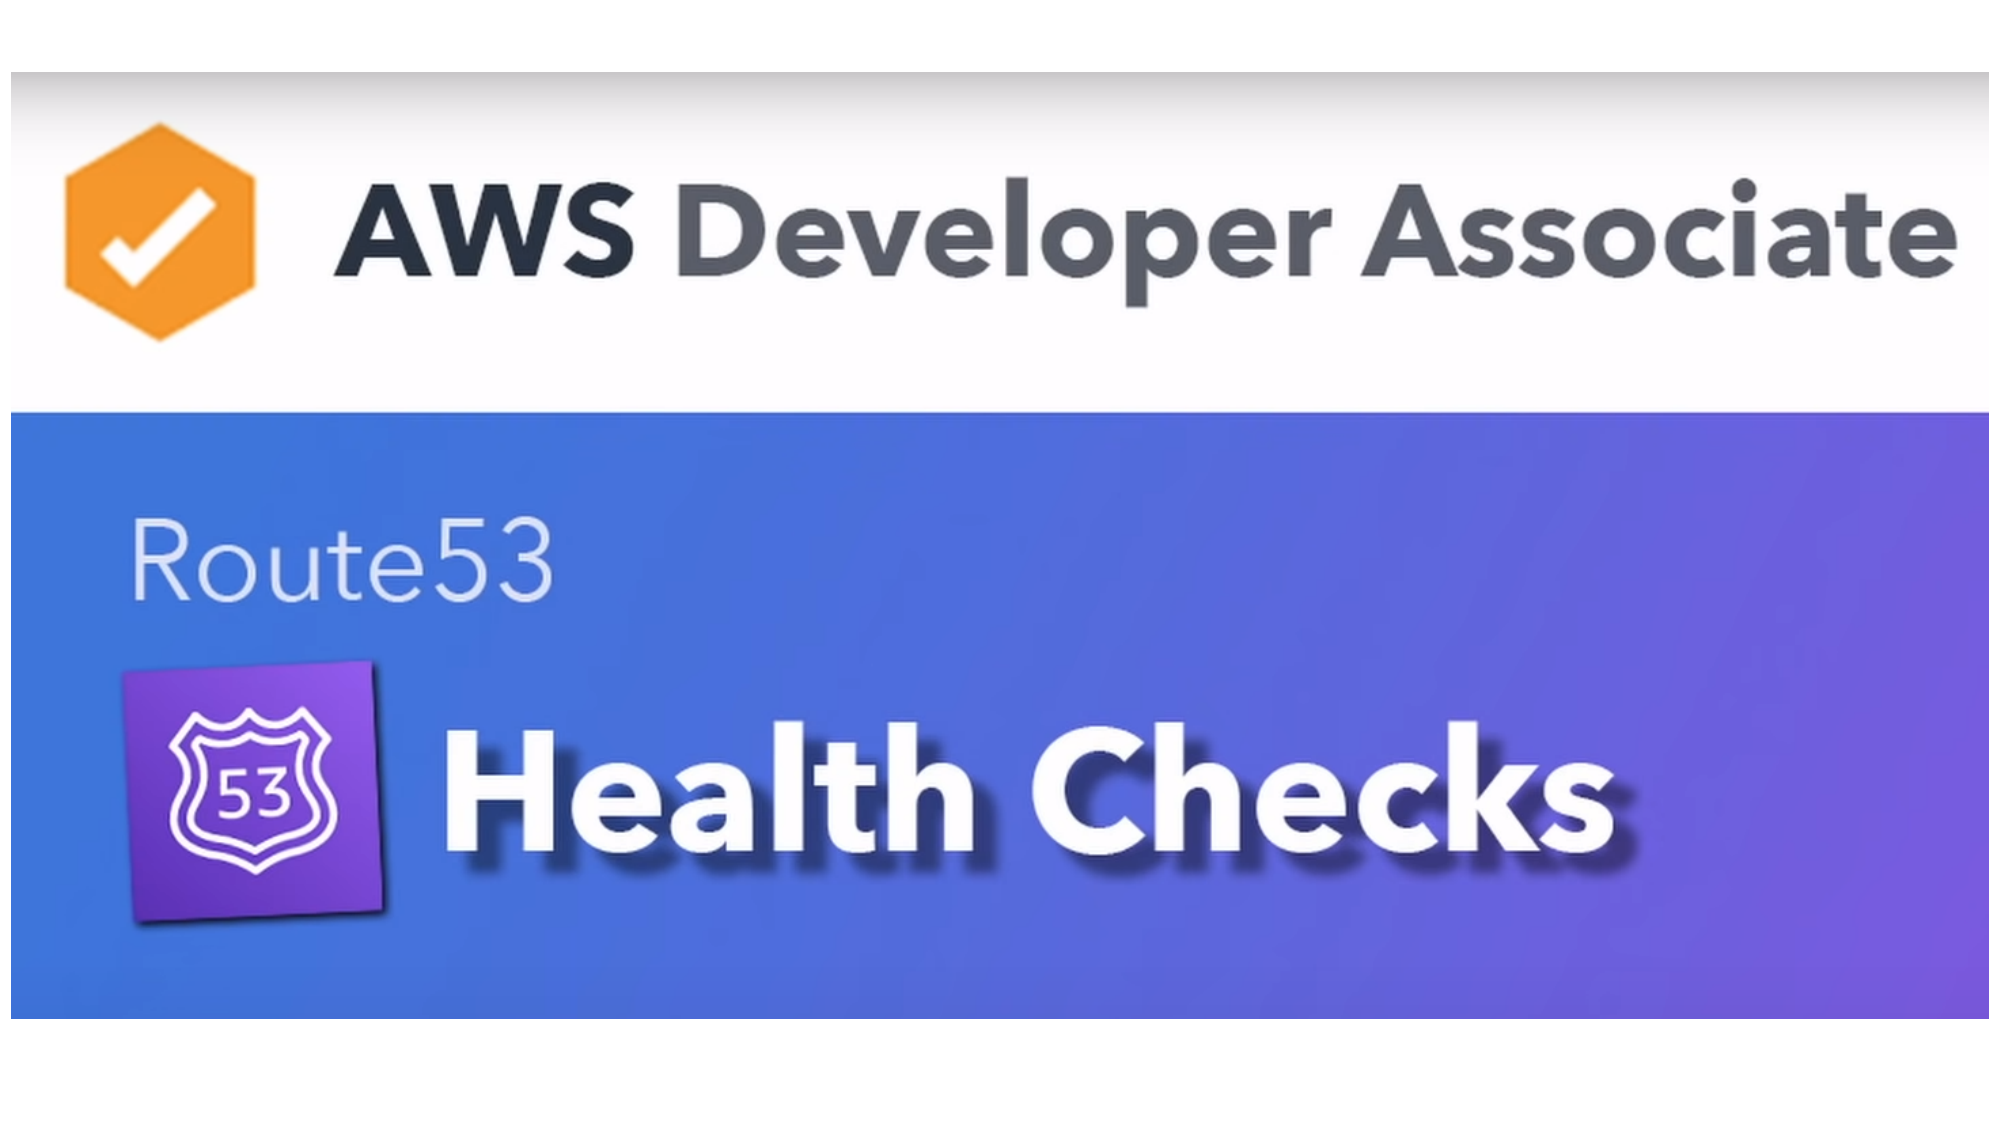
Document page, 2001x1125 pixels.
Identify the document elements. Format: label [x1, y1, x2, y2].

picture [11, 72, 1989, 1019]
